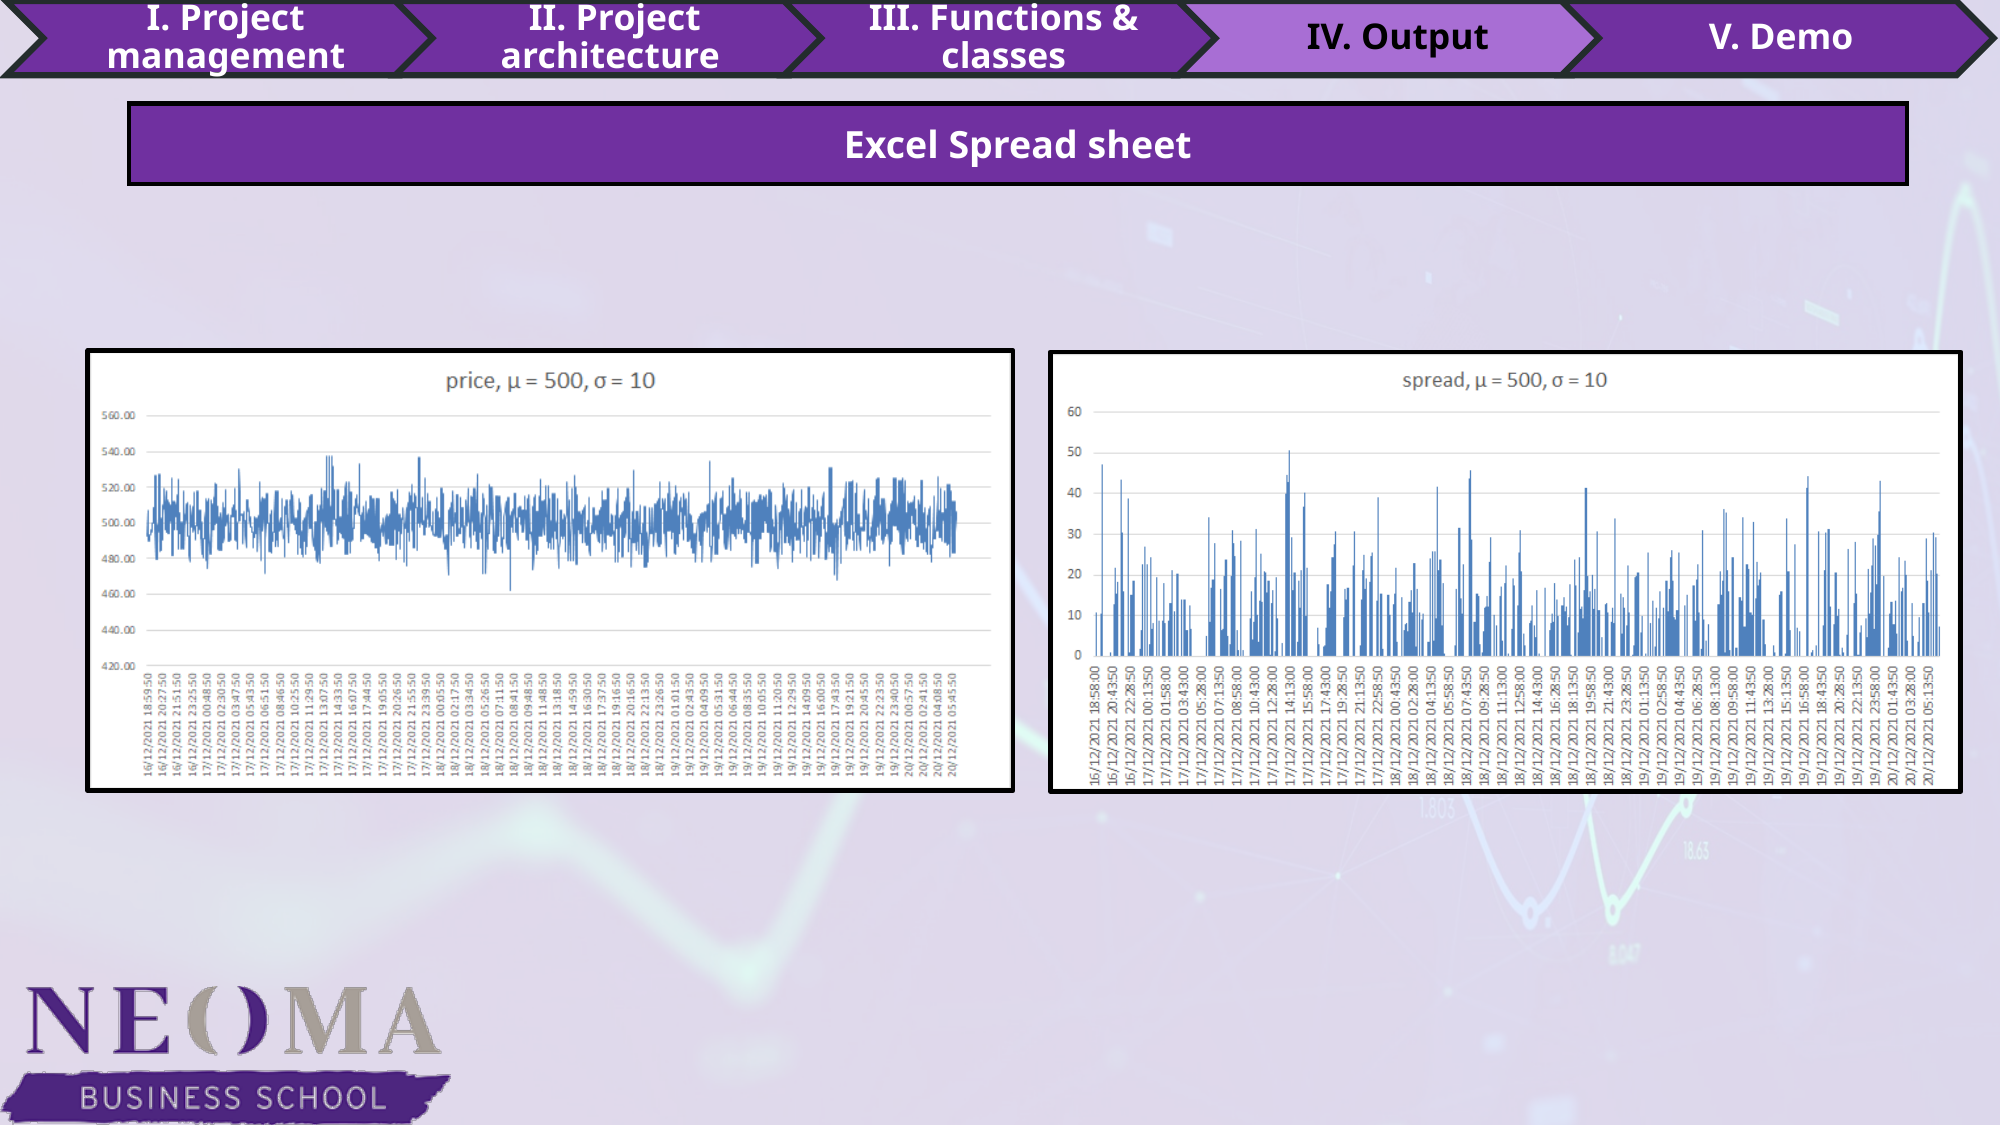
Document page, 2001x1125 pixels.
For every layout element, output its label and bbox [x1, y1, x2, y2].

text_box [5, 0, 1995, 76]
picture [0, 0, 2000, 1125]
